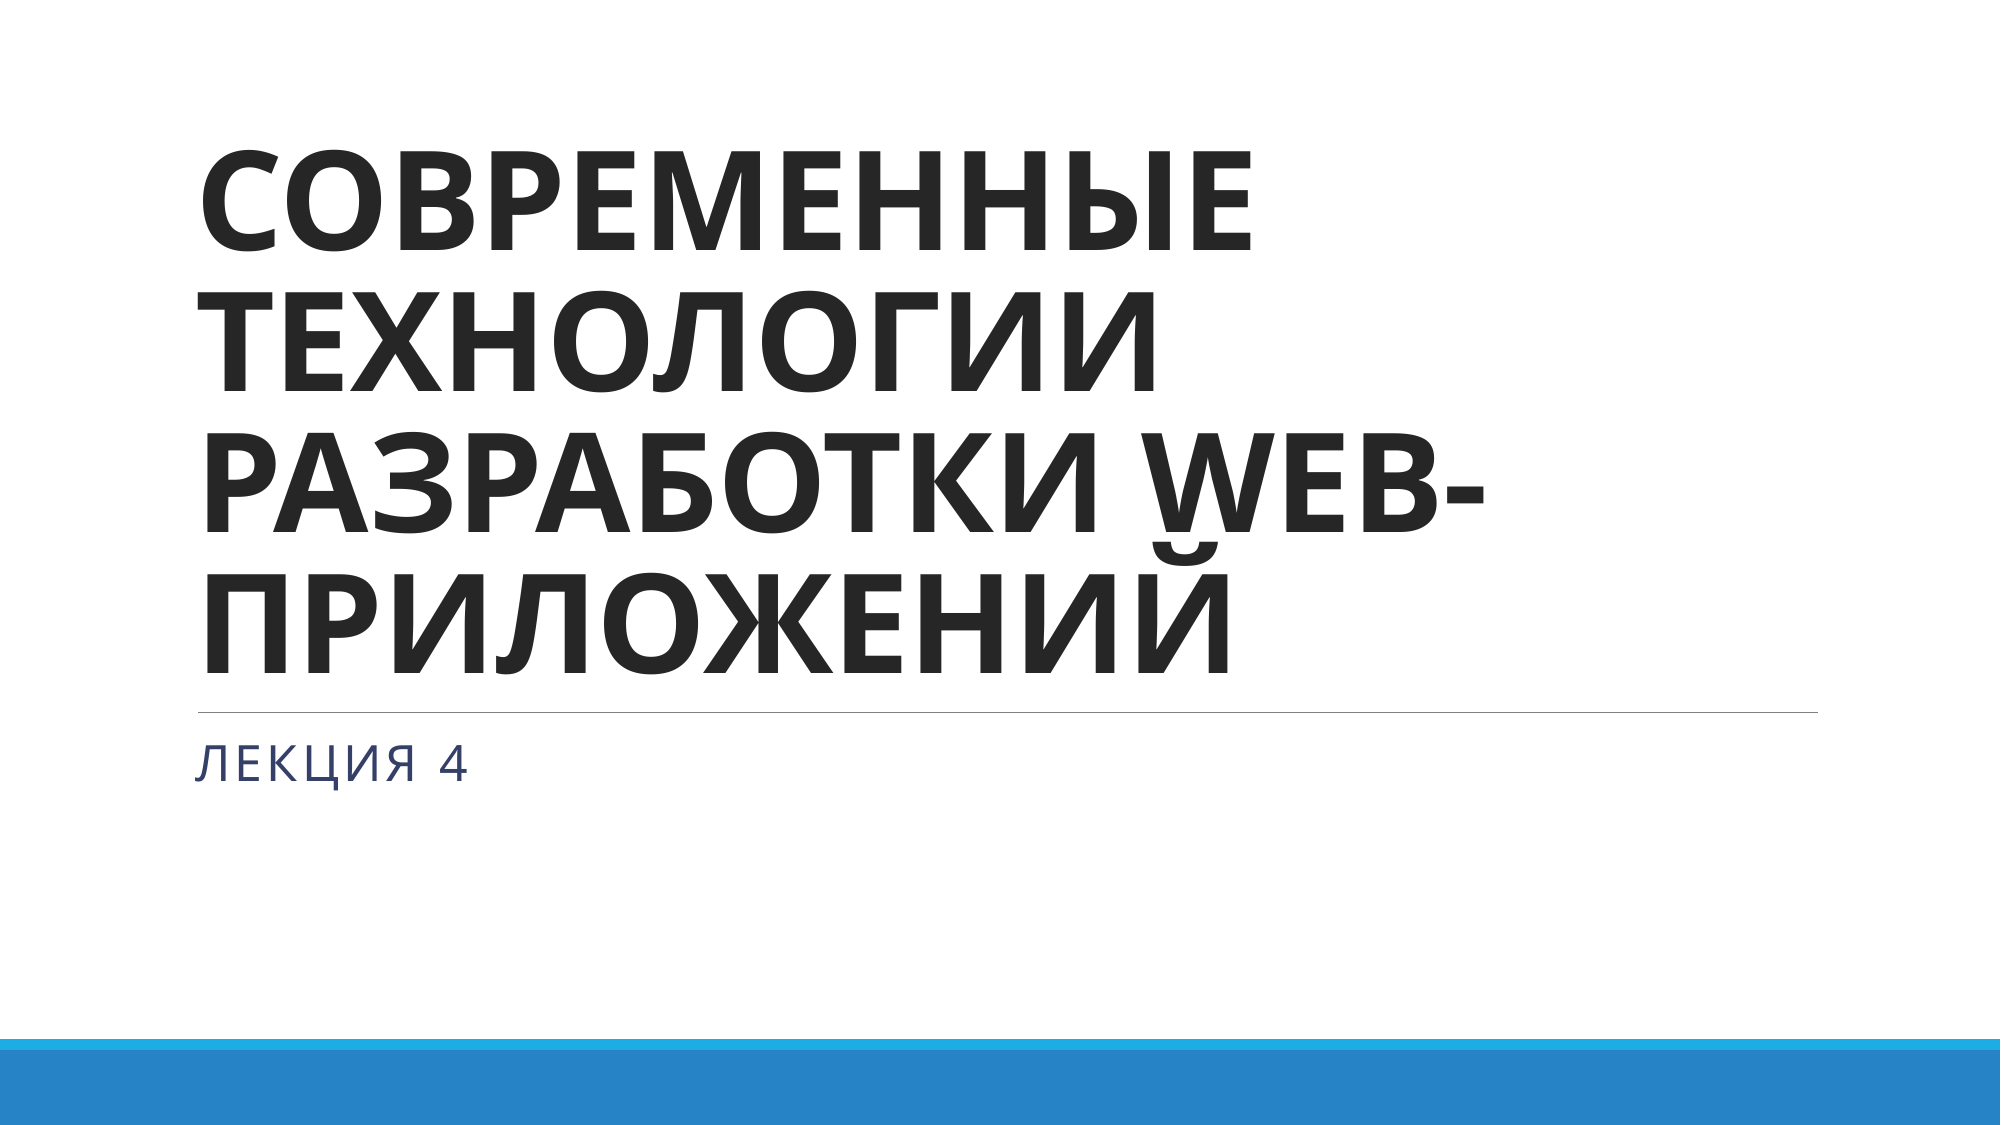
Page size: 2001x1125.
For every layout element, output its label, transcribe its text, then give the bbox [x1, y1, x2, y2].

title СОВРЕМЕННЫЕ ТЕХНОЛОГИИ РАЗРАБОТКИ WEB-ПРИЛОЖЕНИЙ [180, 124, 1830, 710]
subtitle Лекция 4 [180, 730, 1831, 919]
